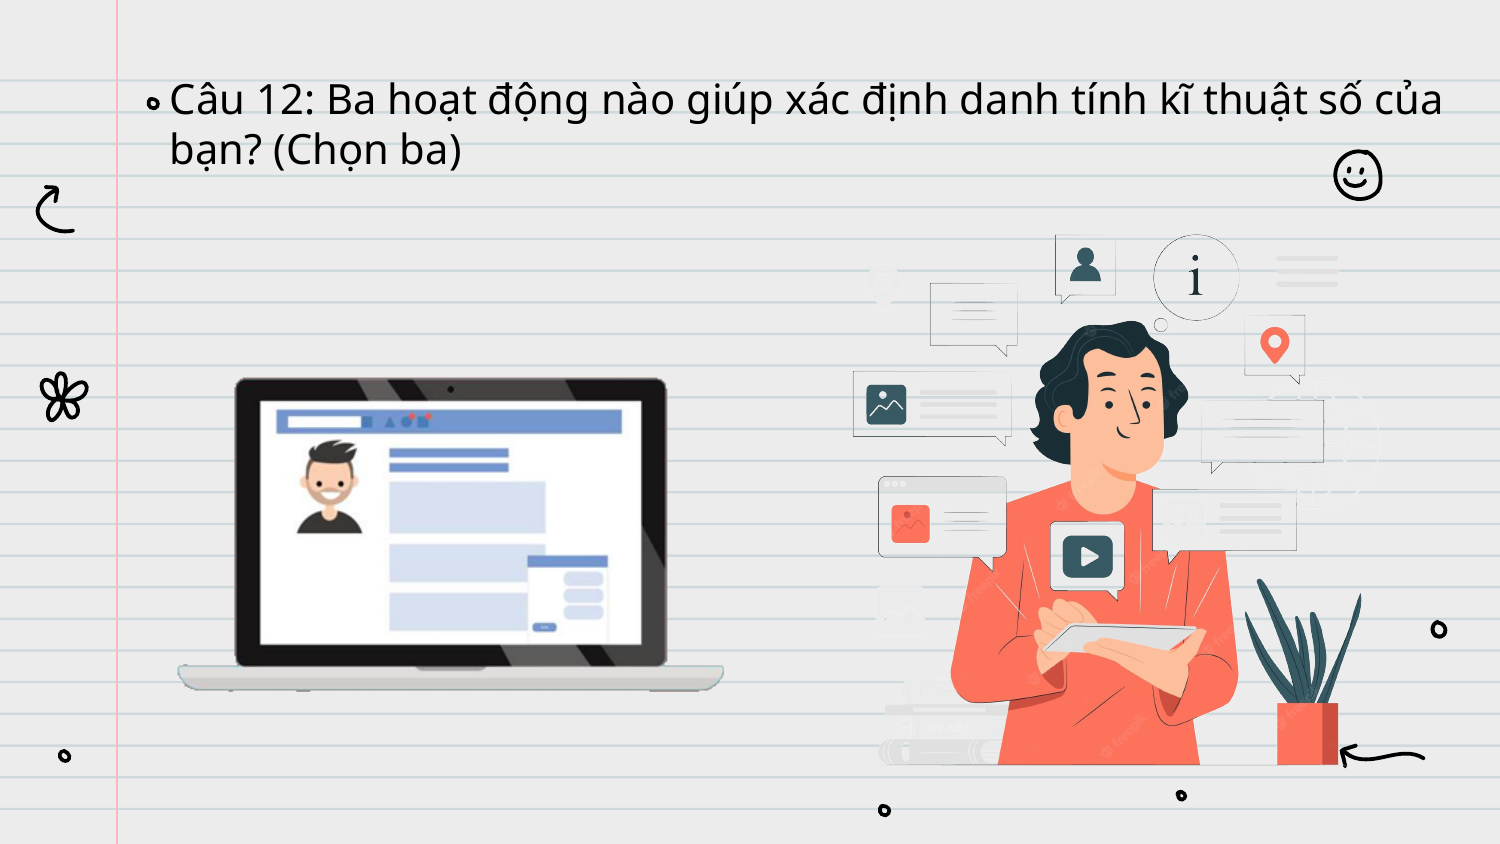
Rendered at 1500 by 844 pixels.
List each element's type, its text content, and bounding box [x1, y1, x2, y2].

title Câu 12: Ba hoạt động nào giúp xác định danh tính kĩ thuật số của bạn? (Chọn ba) [154, 20, 1472, 226]
picture [138, 324, 764, 744]
picture [812, 195, 1414, 797]
